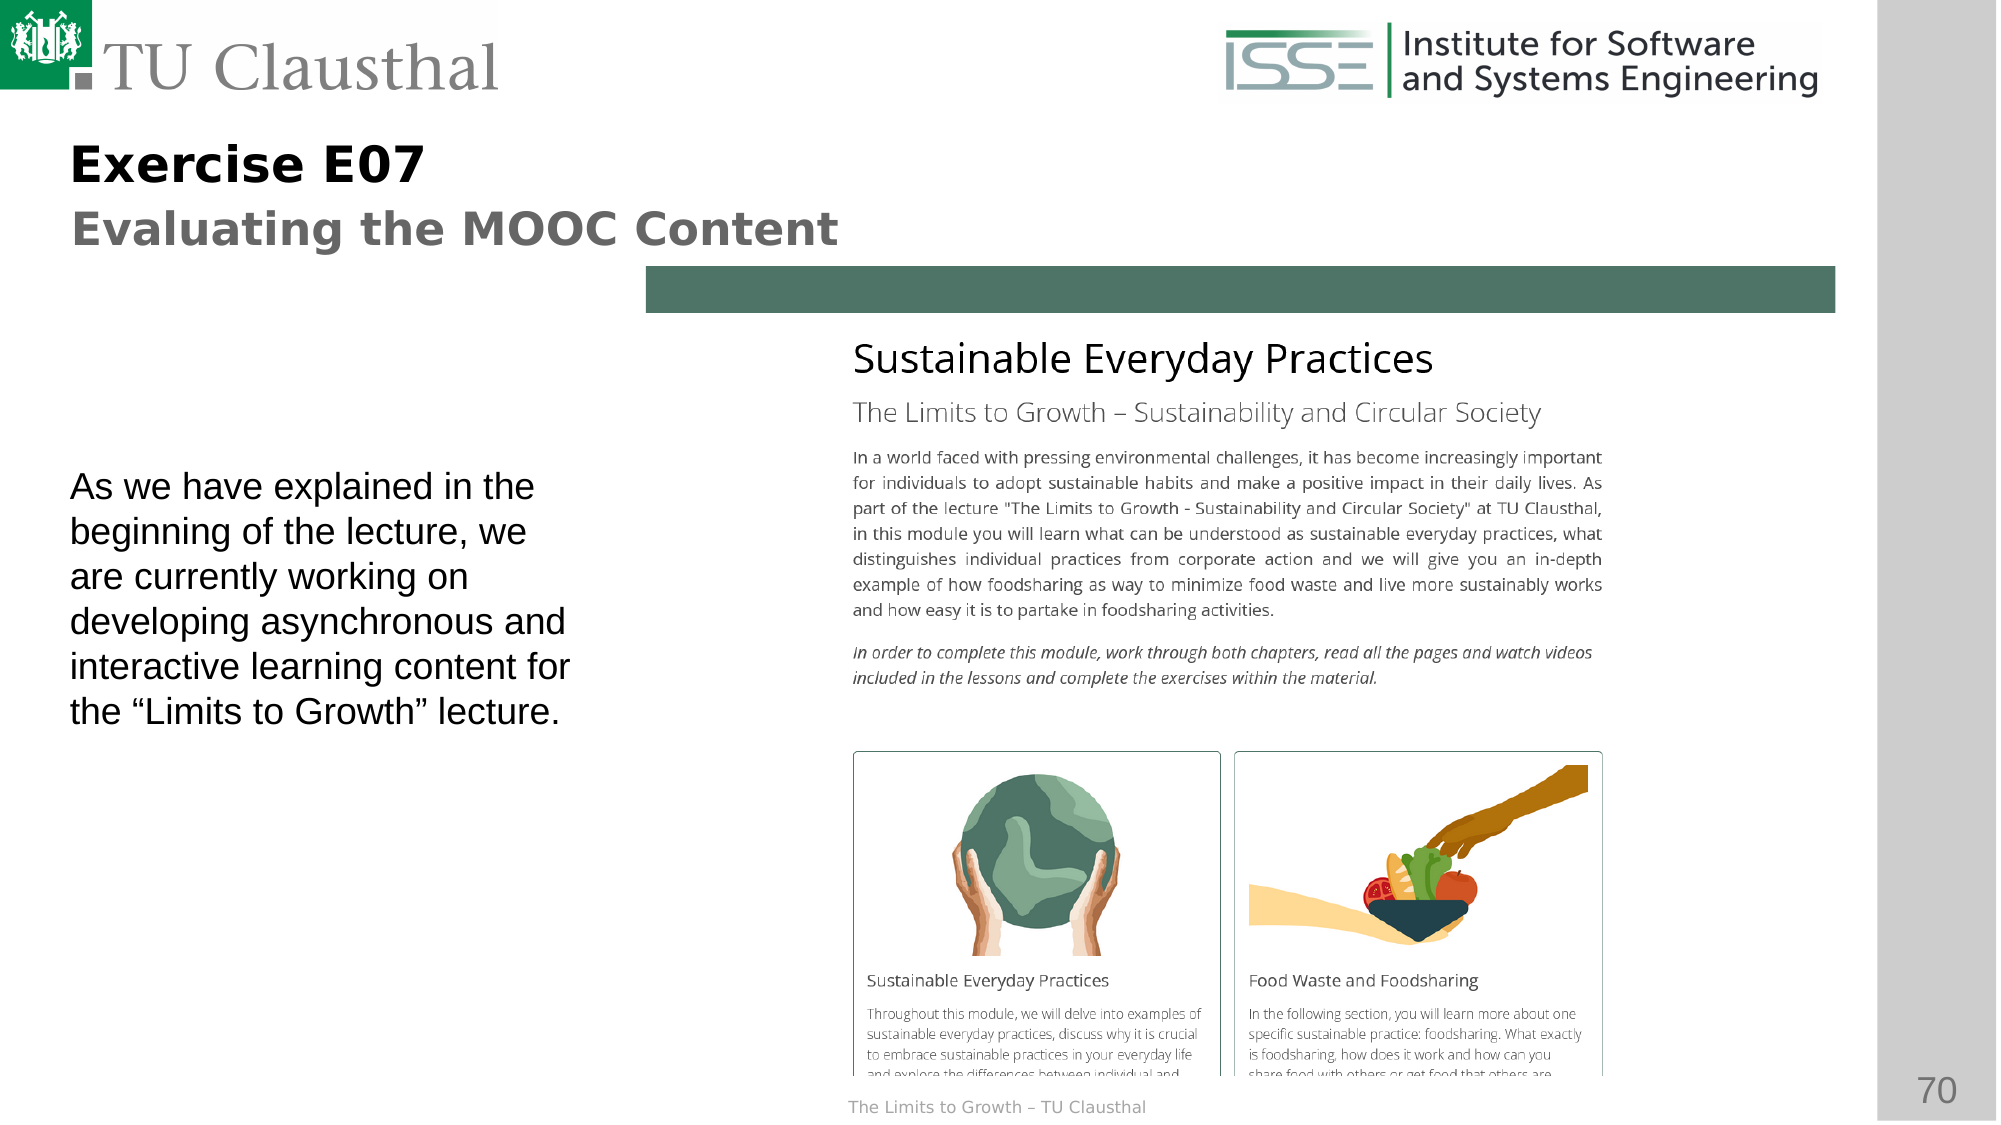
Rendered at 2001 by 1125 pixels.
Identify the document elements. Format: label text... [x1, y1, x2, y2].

text_box Evaluating the MOOC Content [70, 188, 1767, 267]
picture [1218, 22, 1823, 104]
picture [0, 0, 498, 90]
picture [645, 266, 1836, 1076]
text_box Exercise E07 [54, 125, 1815, 204]
text_box As we have explained in the beginning of the lecture, we are currently working on developing asynchronous and interactive learning content for the “Limits to Growth” lecture. [54, 207, 592, 1031]
